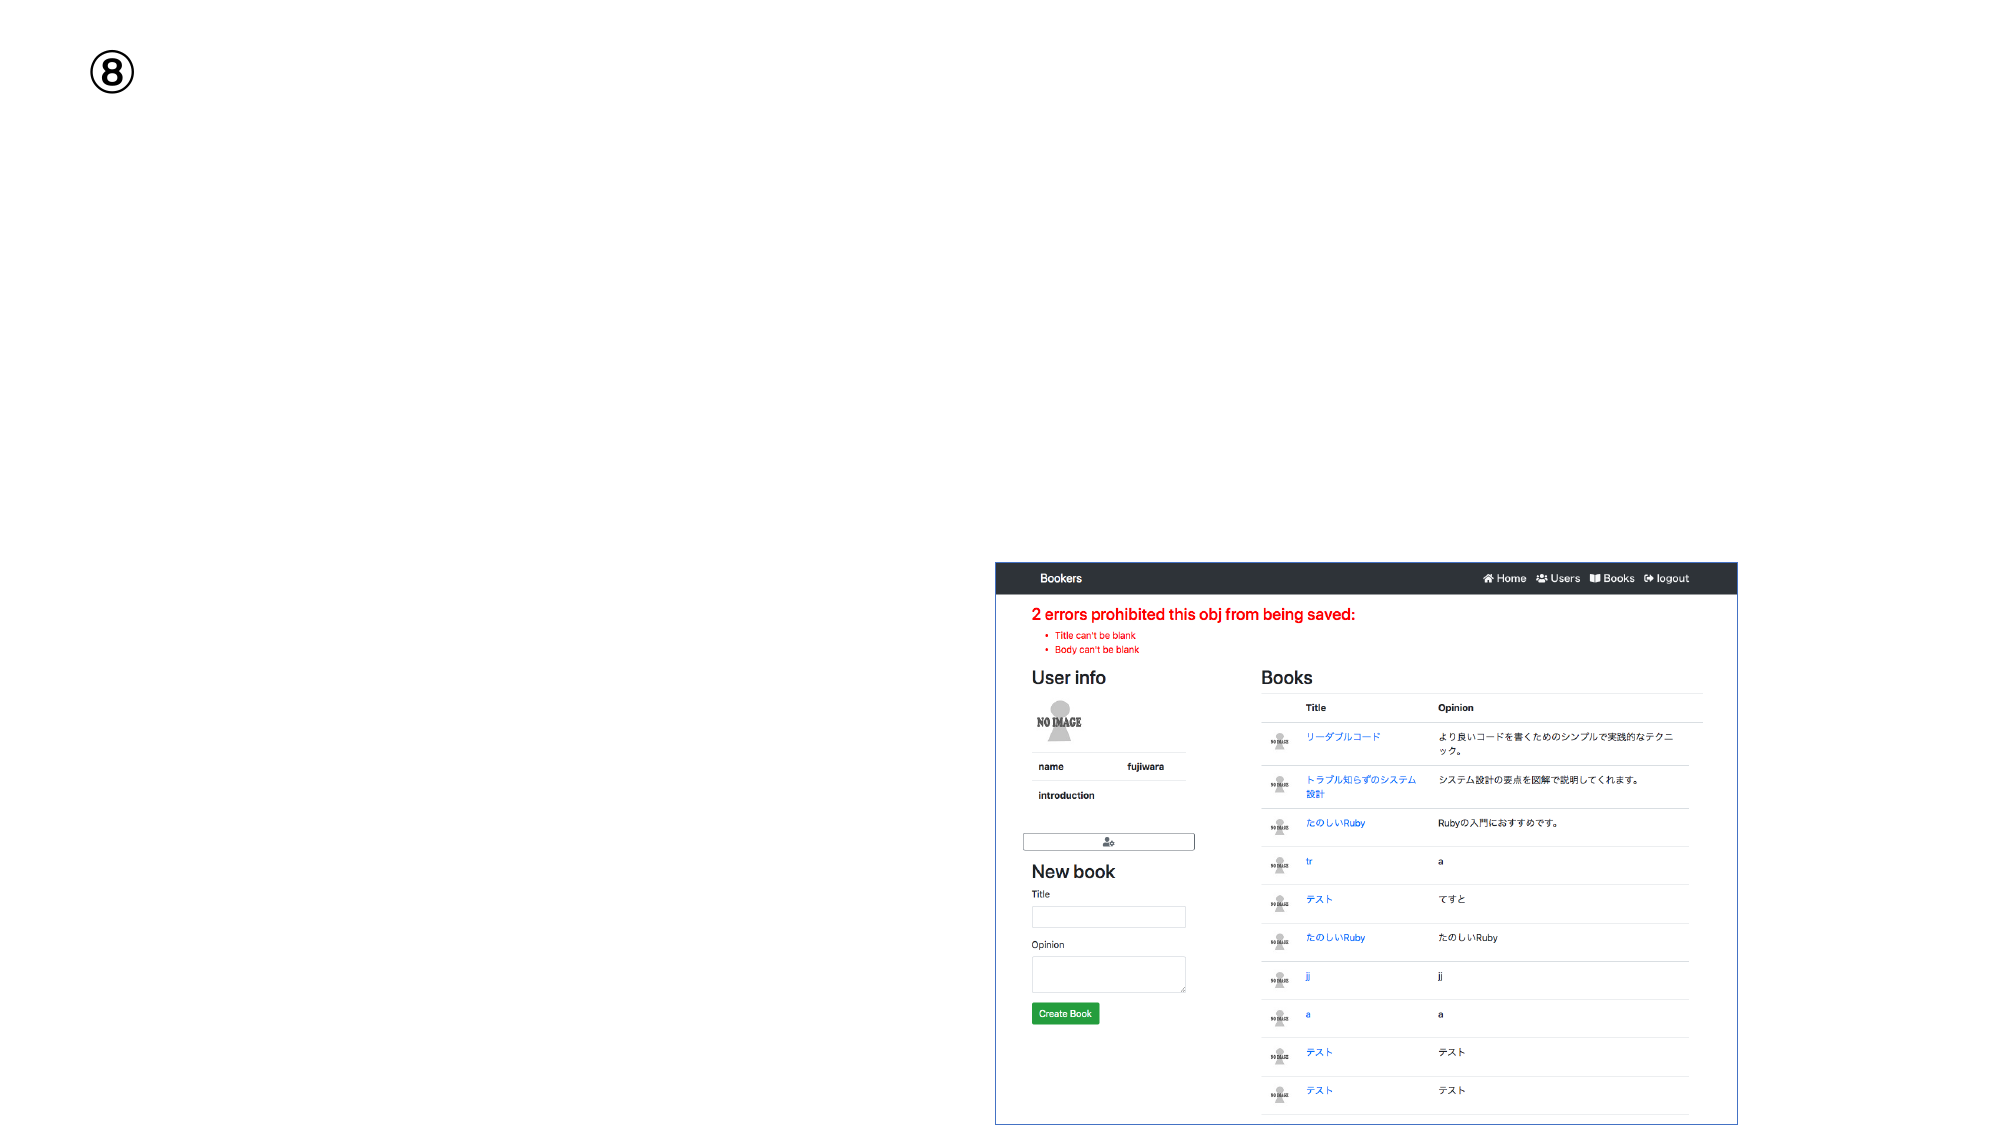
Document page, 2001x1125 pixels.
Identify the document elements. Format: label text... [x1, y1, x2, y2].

text_box ⑧ [71, 27, 154, 113]
picture [995, 562, 1738, 1125]
